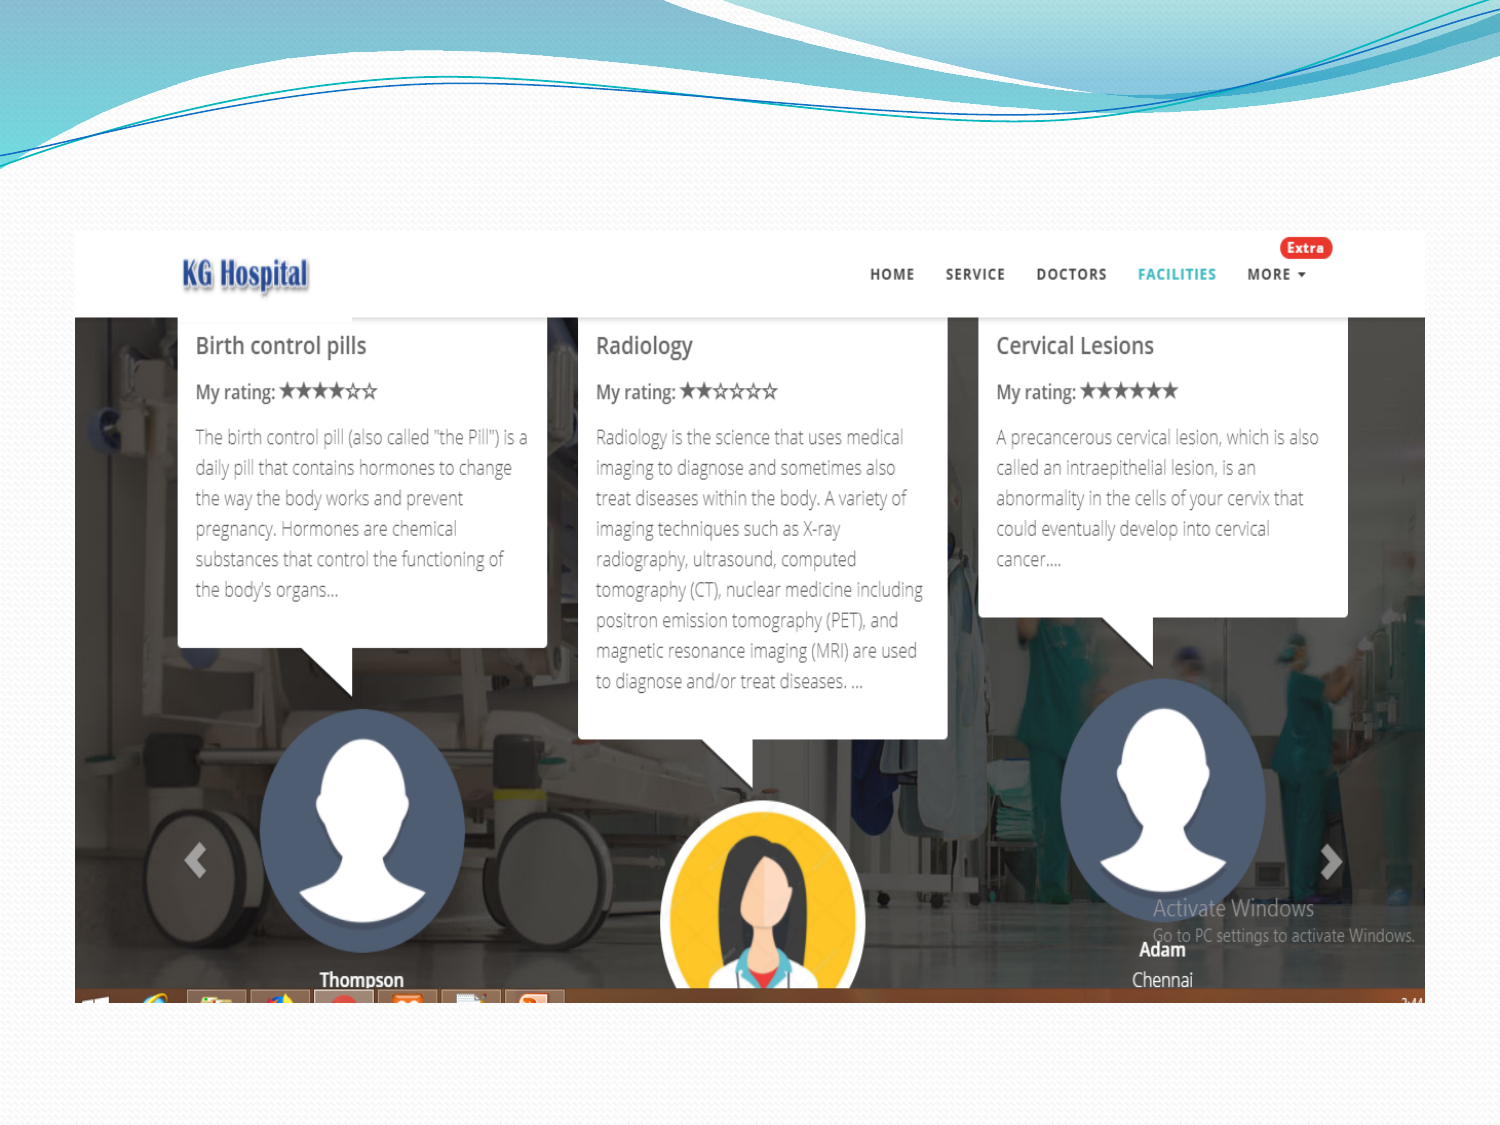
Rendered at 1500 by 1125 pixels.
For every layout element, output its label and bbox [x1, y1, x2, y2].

list [74, 231, 1426, 1003]
